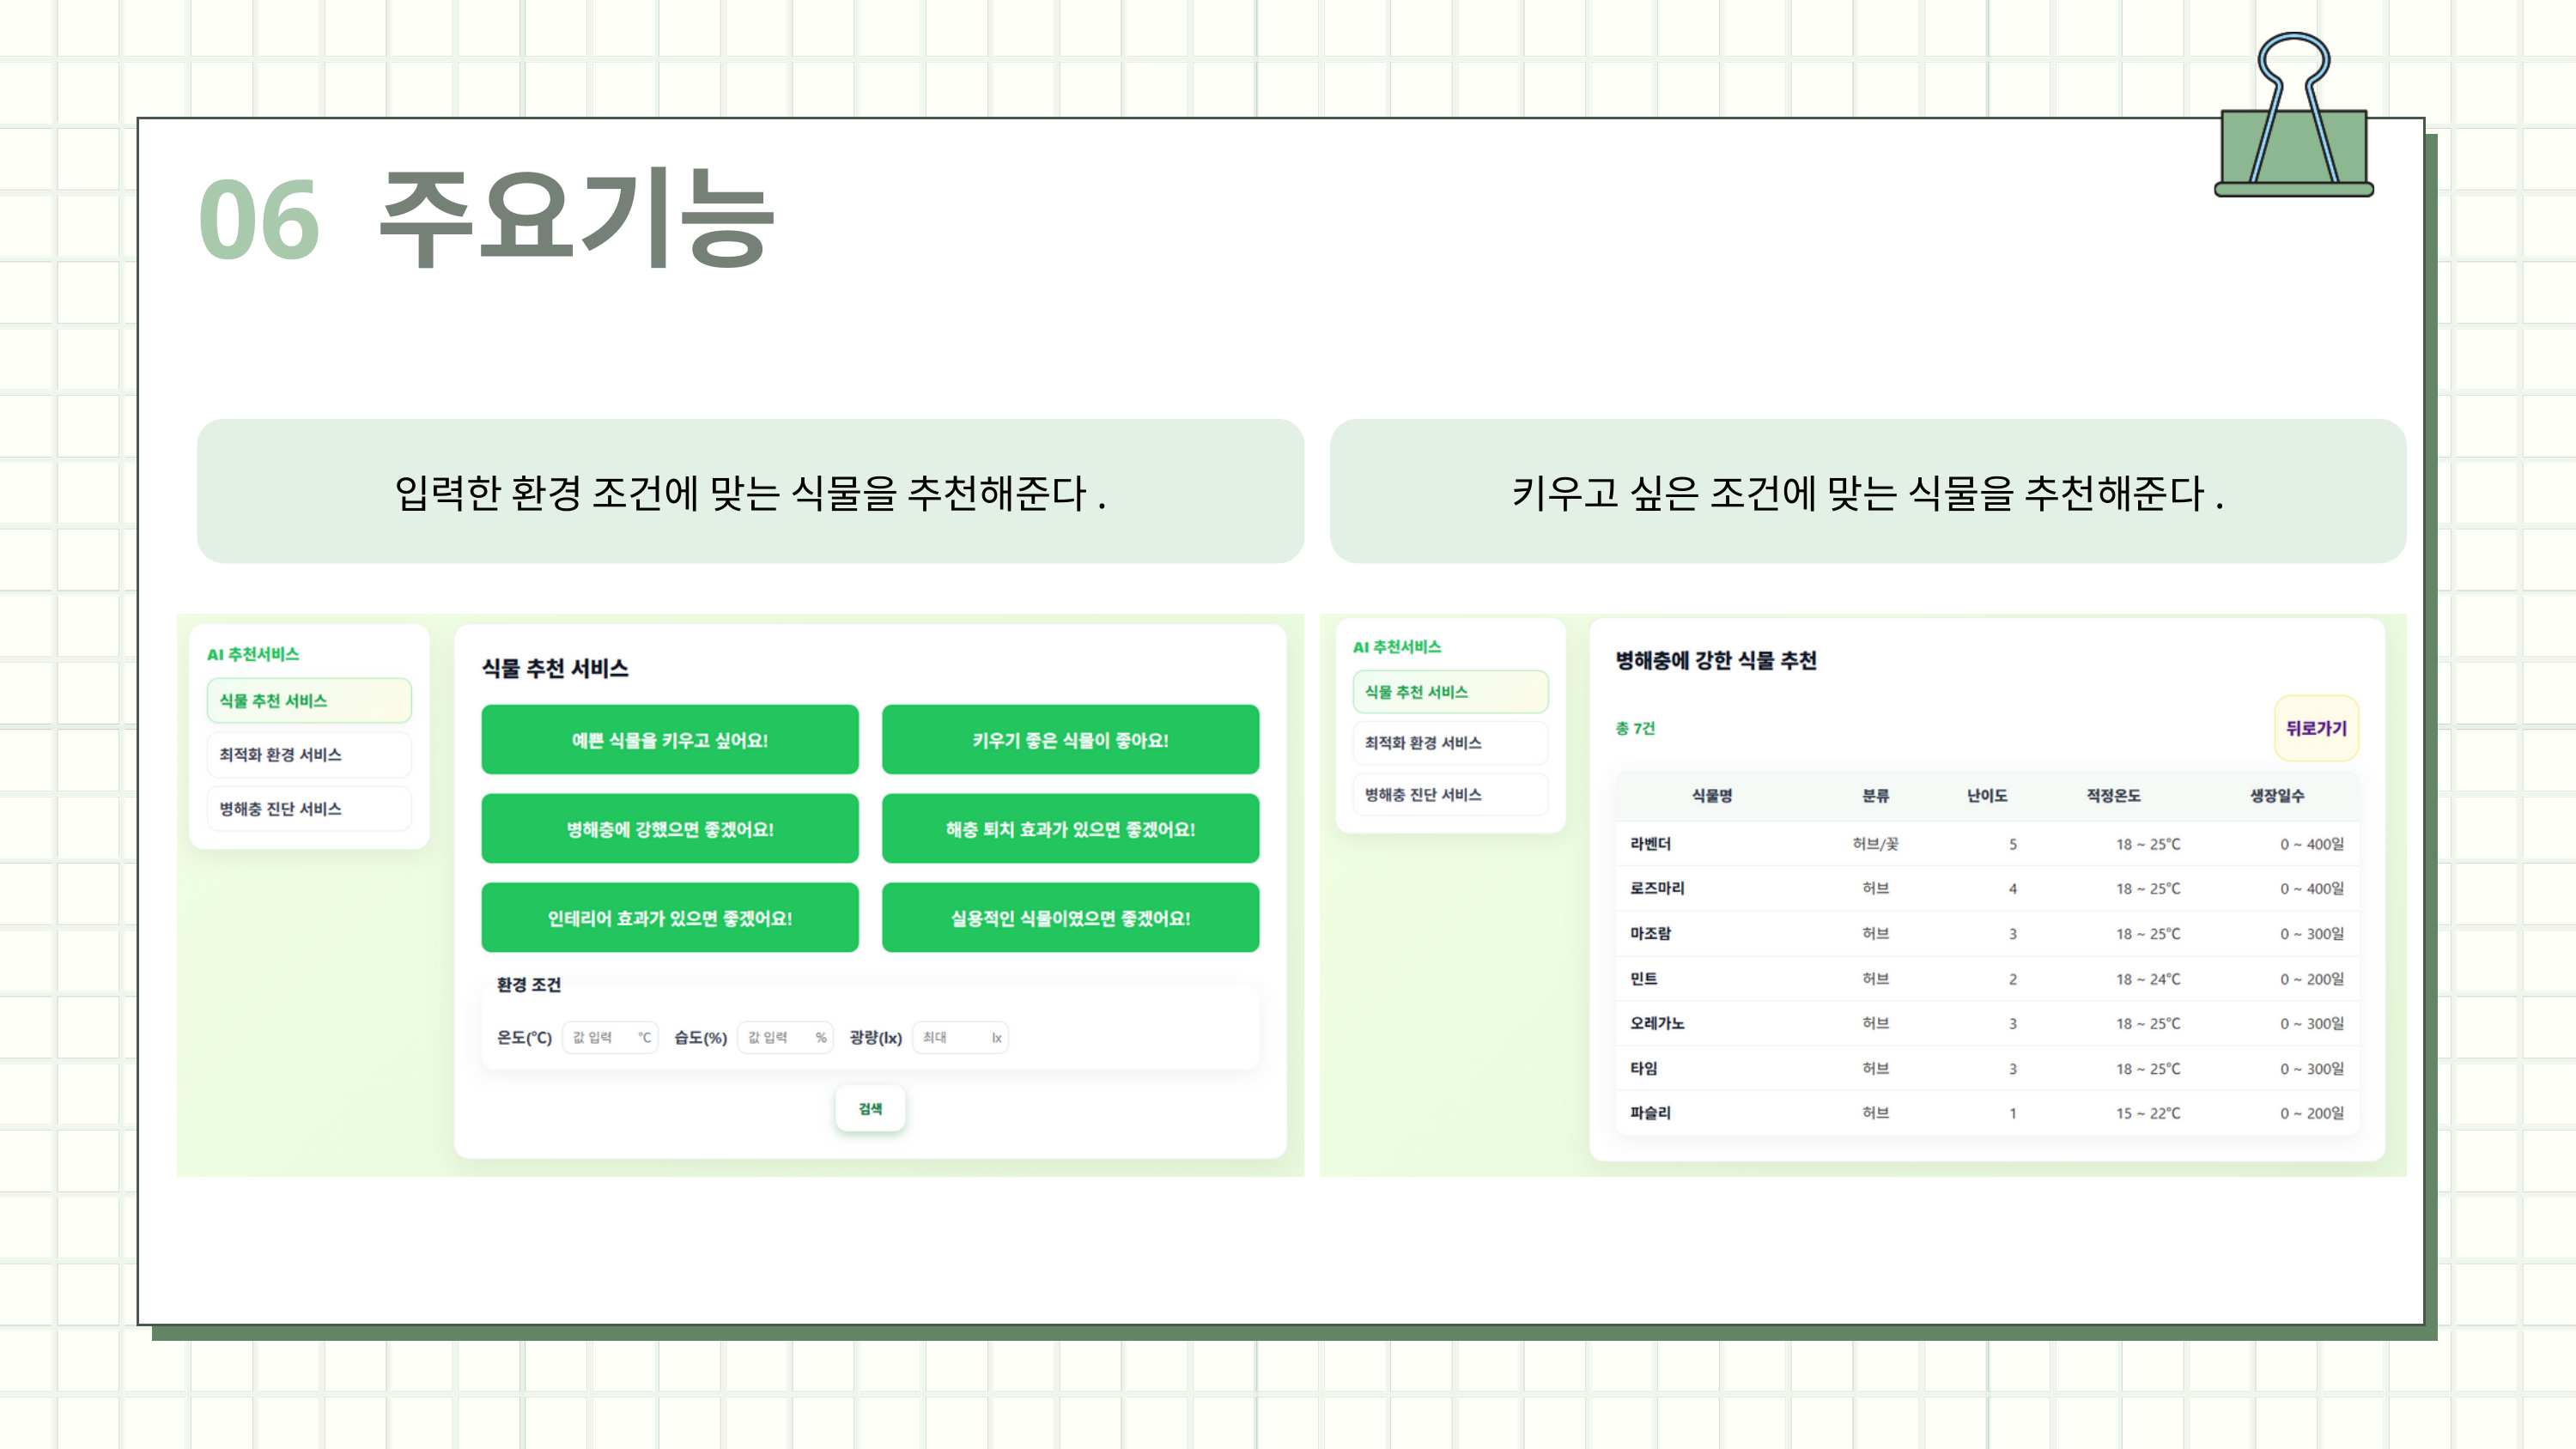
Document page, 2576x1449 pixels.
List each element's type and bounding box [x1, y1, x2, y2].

text_box [0, 0, 2576, 1449]
text_box [197, 403, 1305, 574]
text_box [137, 118, 2439, 1341]
text_box [1329, 403, 2408, 574]
